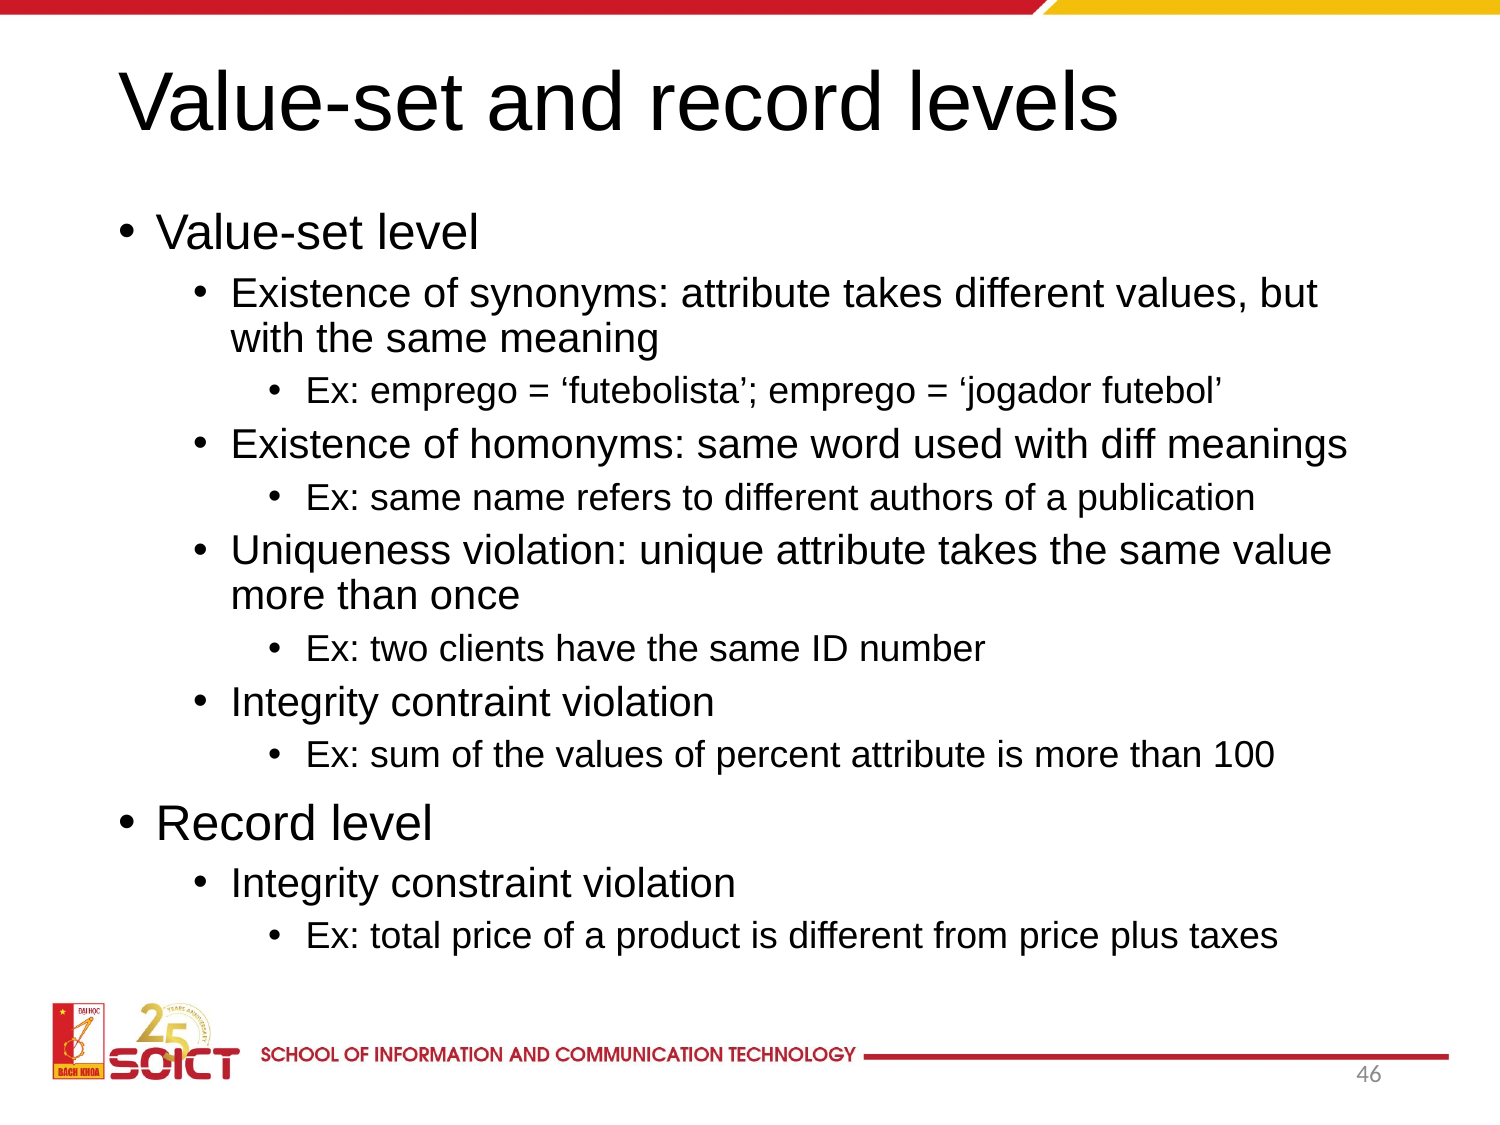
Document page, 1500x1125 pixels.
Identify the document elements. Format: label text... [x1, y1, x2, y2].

title Value-set and record levels [103, 29, 1397, 179]
picture [0, 0, 1500, 1125]
list Value-set level Existence of synonyms: attribute takes different values, but with the same meaning Ex: emprego = ‘futebolista’; emprego = ‘jogador futebol’ Existence of homonyms: same word used with diff meanings Ex: same name refers to different authors of a publication Uniqueness violation: unique attribute takes the same value more than once Ex: two clients have the same ID number Integrity contraint violation Ex: sum of the values of percent attribute is more than 100 Record level Integrity constraint violation Ex: total price of a product is different from price plus taxes [103, 199, 1397, 1014]
slide_number 46 [1059, 1042, 1397, 1103]
